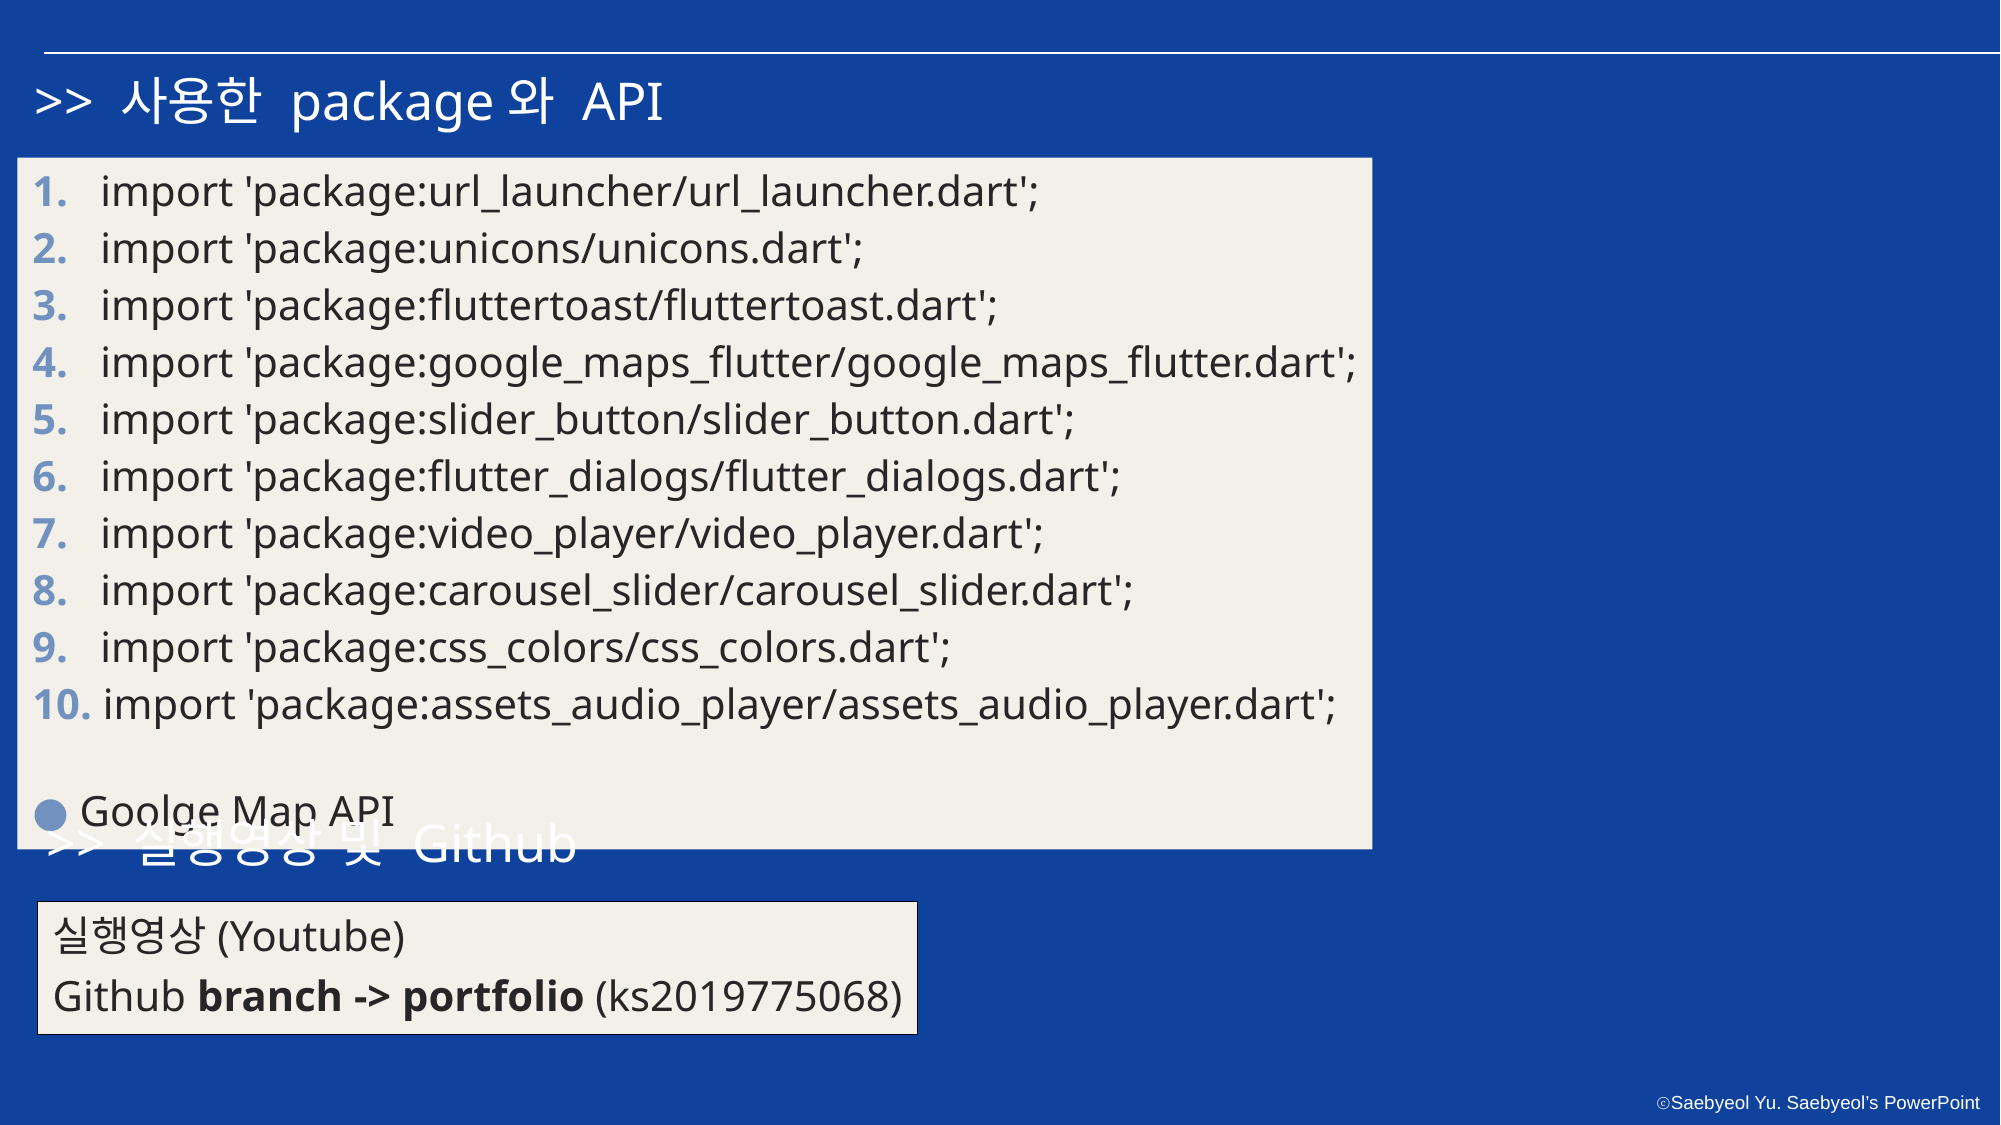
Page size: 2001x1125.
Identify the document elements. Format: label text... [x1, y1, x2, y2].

text_box >> 사용한 package와 API [20, 60, 680, 139]
text_box >> 실행영상 및 Github [32, 803, 594, 881]
text_box 1. import 'package:url_launcher/url_launcher.dart'; 2. import 'package:unicons/unicons.dart'; 3. import 'package:fluttertoast/fluttertoast.dart'; 4. import 'package:google_maps_flutter/google_maps_flutter.dart'; 5. import 'package:slider_button/slider_button.dart'; 6. import 'package:flutter_dialogs/flutter_dialogs.dart'; 7. import 'package:video_player/video_player.dart'; 8. import 'package:carousel_slider/carousel_slider.dart'; 9. import 'package:css_colors/css_colors.dart'; 10. import 'package:assets_audio_player/assets_audio_player.dart'; ● Goolge Map API [17, 157, 1373, 850]
text_box 실행영상 (Youtube) Github branch -> portfolio (ks2019775068) [37, 901, 918, 1035]
